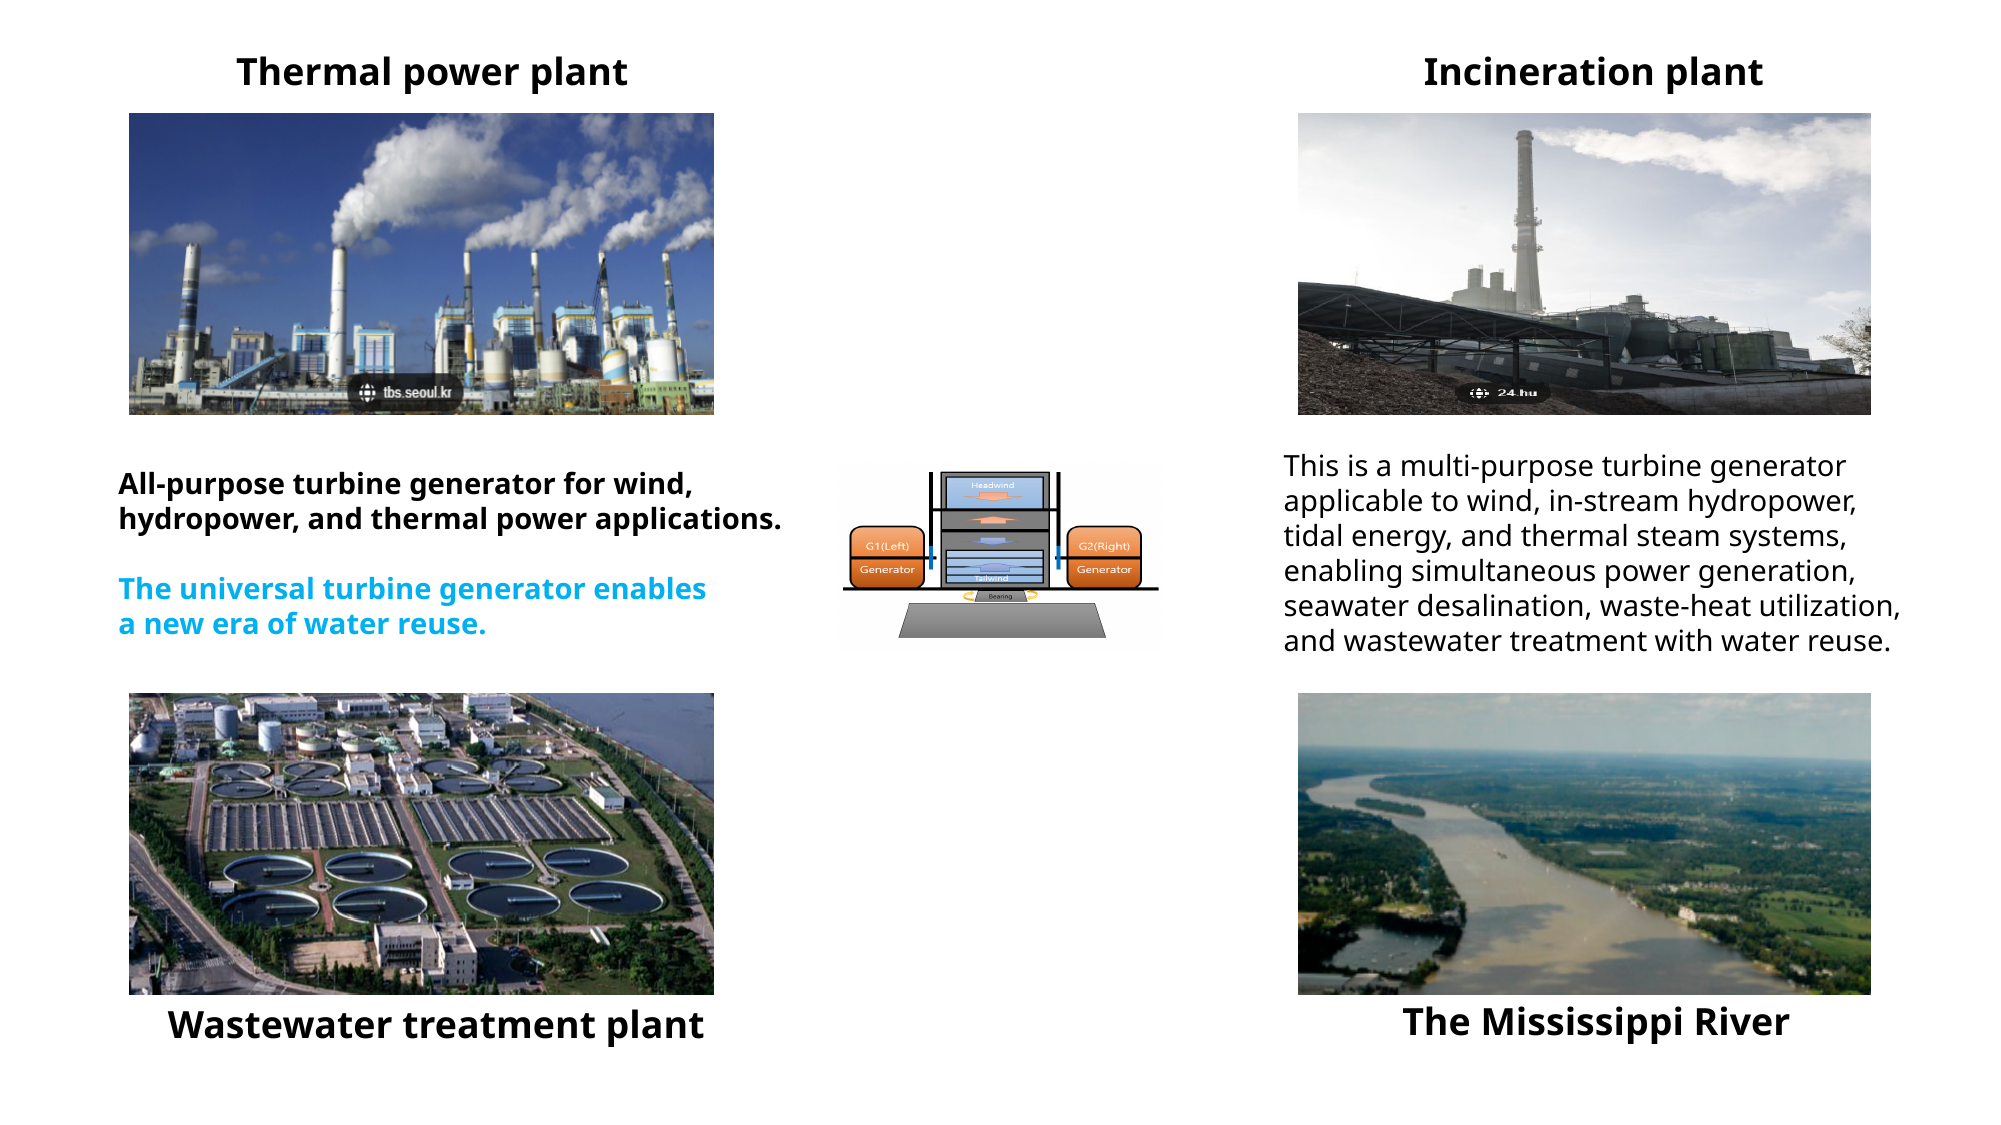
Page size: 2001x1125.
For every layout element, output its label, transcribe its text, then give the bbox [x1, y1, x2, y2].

text_box This is a multi-purpose turbine generator applicable to wind, in-stream hydropower, tidal energy, and thermal steam systems, enabling simultaneous power generation, seawater desalination, waste-heat utilization, and wastewater treatment with water reuse. [1268, 440, 1925, 665]
text_box Thermal power plant [221, 40, 644, 101]
text_box Incineration plant [1408, 40, 1779, 101]
text_box Wastewater treatment plant [153, 994, 720, 1054]
text_box The Mississippi River [1387, 995, 1806, 1050]
picture [835, 458, 1164, 650]
picture [1298, 693, 1871, 995]
picture [129, 693, 715, 995]
picture [1298, 113, 1871, 415]
picture [129, 113, 715, 415]
text_box All-purpose turbine generator for wind, hydropower, and thermal power applications. The universal turbine generator enables a new era of water reuse. [103, 458, 798, 648]
